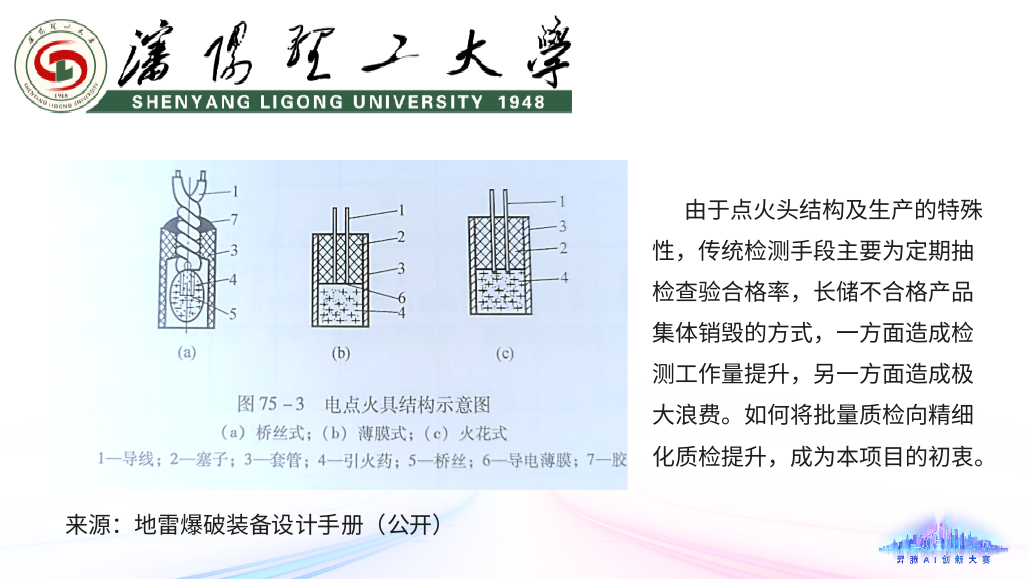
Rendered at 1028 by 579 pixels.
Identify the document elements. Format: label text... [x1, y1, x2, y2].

text_box 由于点火头结构及生产的特殊性，传统检测手段主要为定期抽检查验合格率，长储不合格产品集体销毁的方式，一方面造成检测工作量提升，另一方面造成极大浪费。如何将批量质检向精细化质检提升，成为本项目的初衷。 [638, 174, 1009, 477]
text_box 来源：地雷爆破装备设计手册（公开） [50, 458, 173, 546]
picture [859, 490, 1028, 566]
picture [0, 12, 628, 579]
